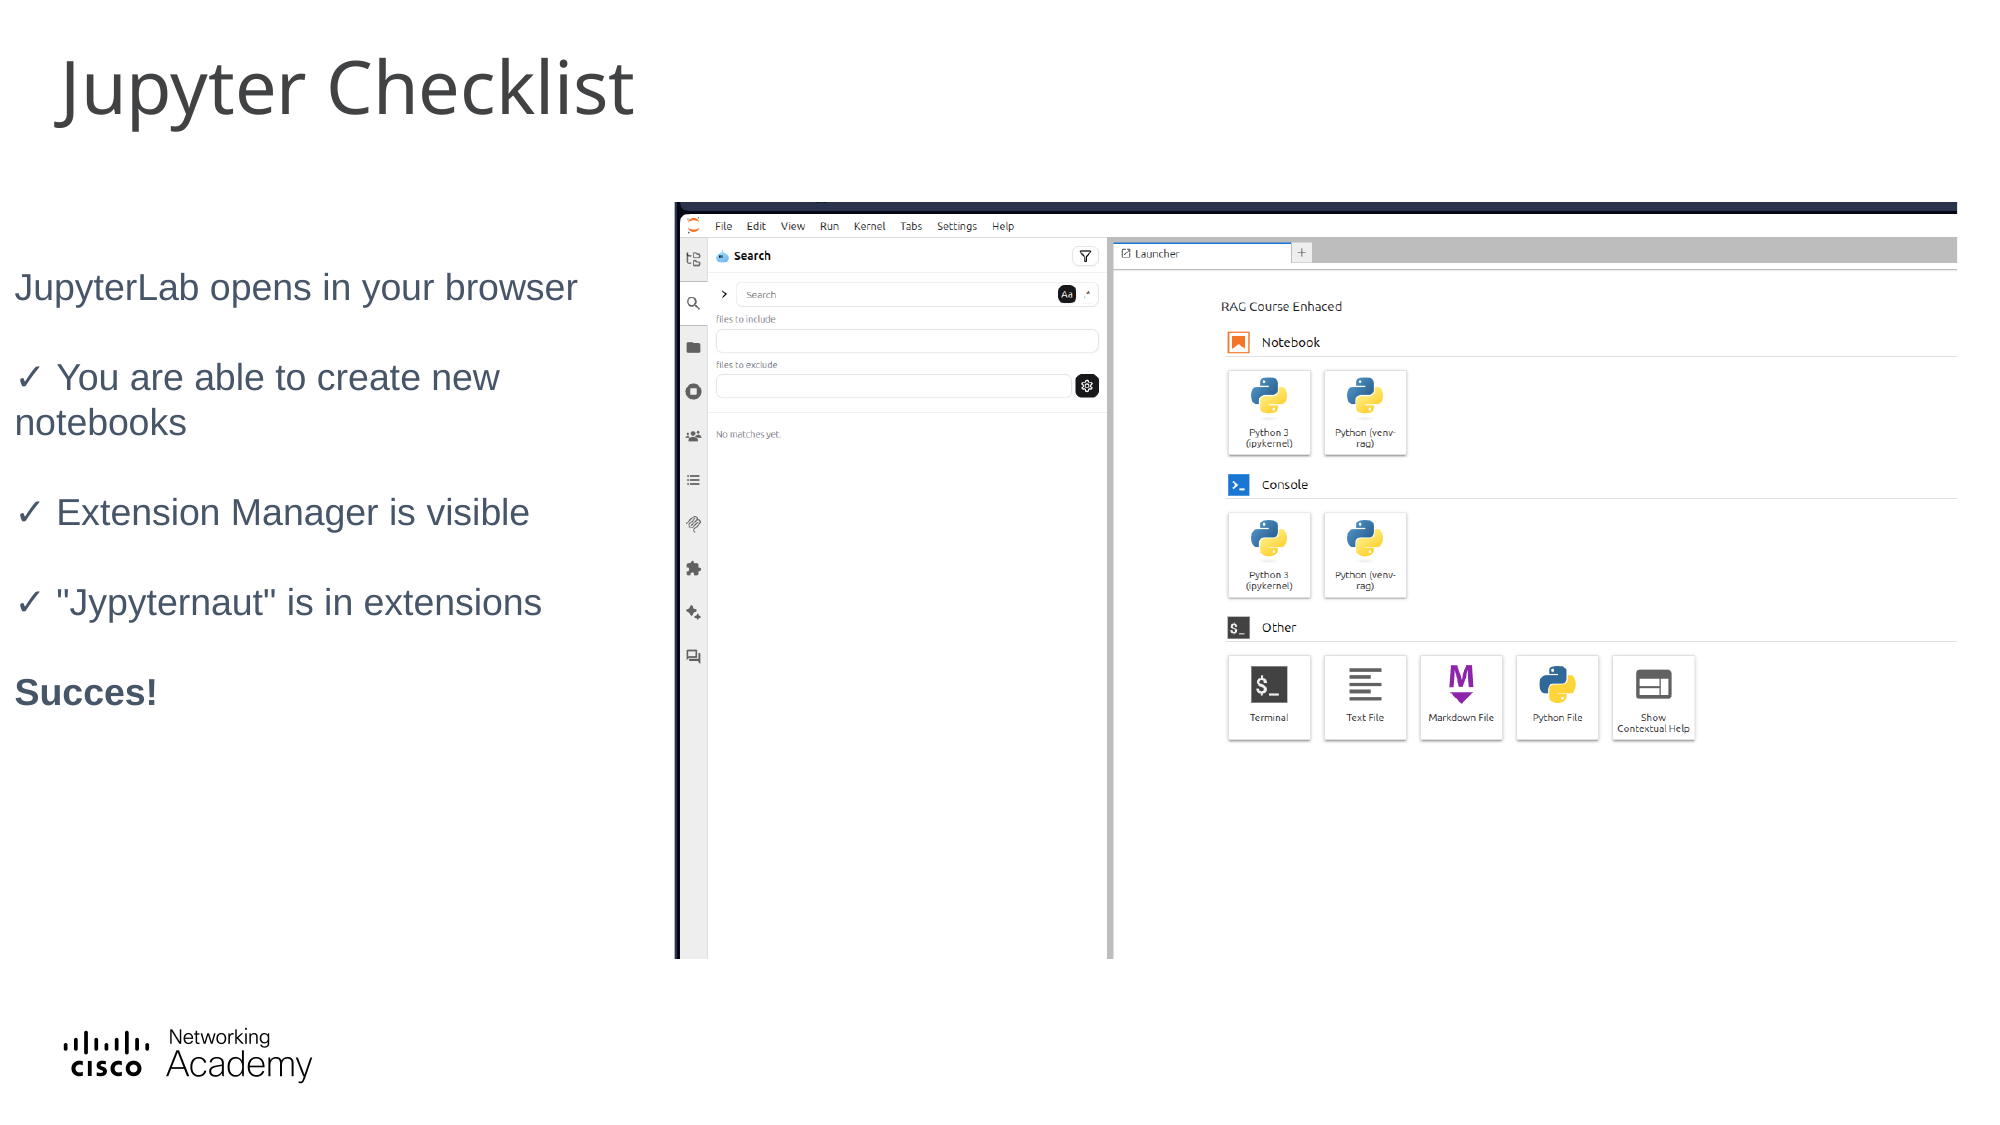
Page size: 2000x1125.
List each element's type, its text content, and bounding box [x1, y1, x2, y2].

title Jupyter Checklist [53, 36, 1853, 150]
picture [60, 1024, 316, 1087]
picture [674, 202, 1958, 960]
text_box JupyterLab opens in your browser ✓ You are able to create new notebooks ✓ Extension Manager is visible ✓ "Jypyternaut" is in extensions Succes! [0, 255, 664, 856]
